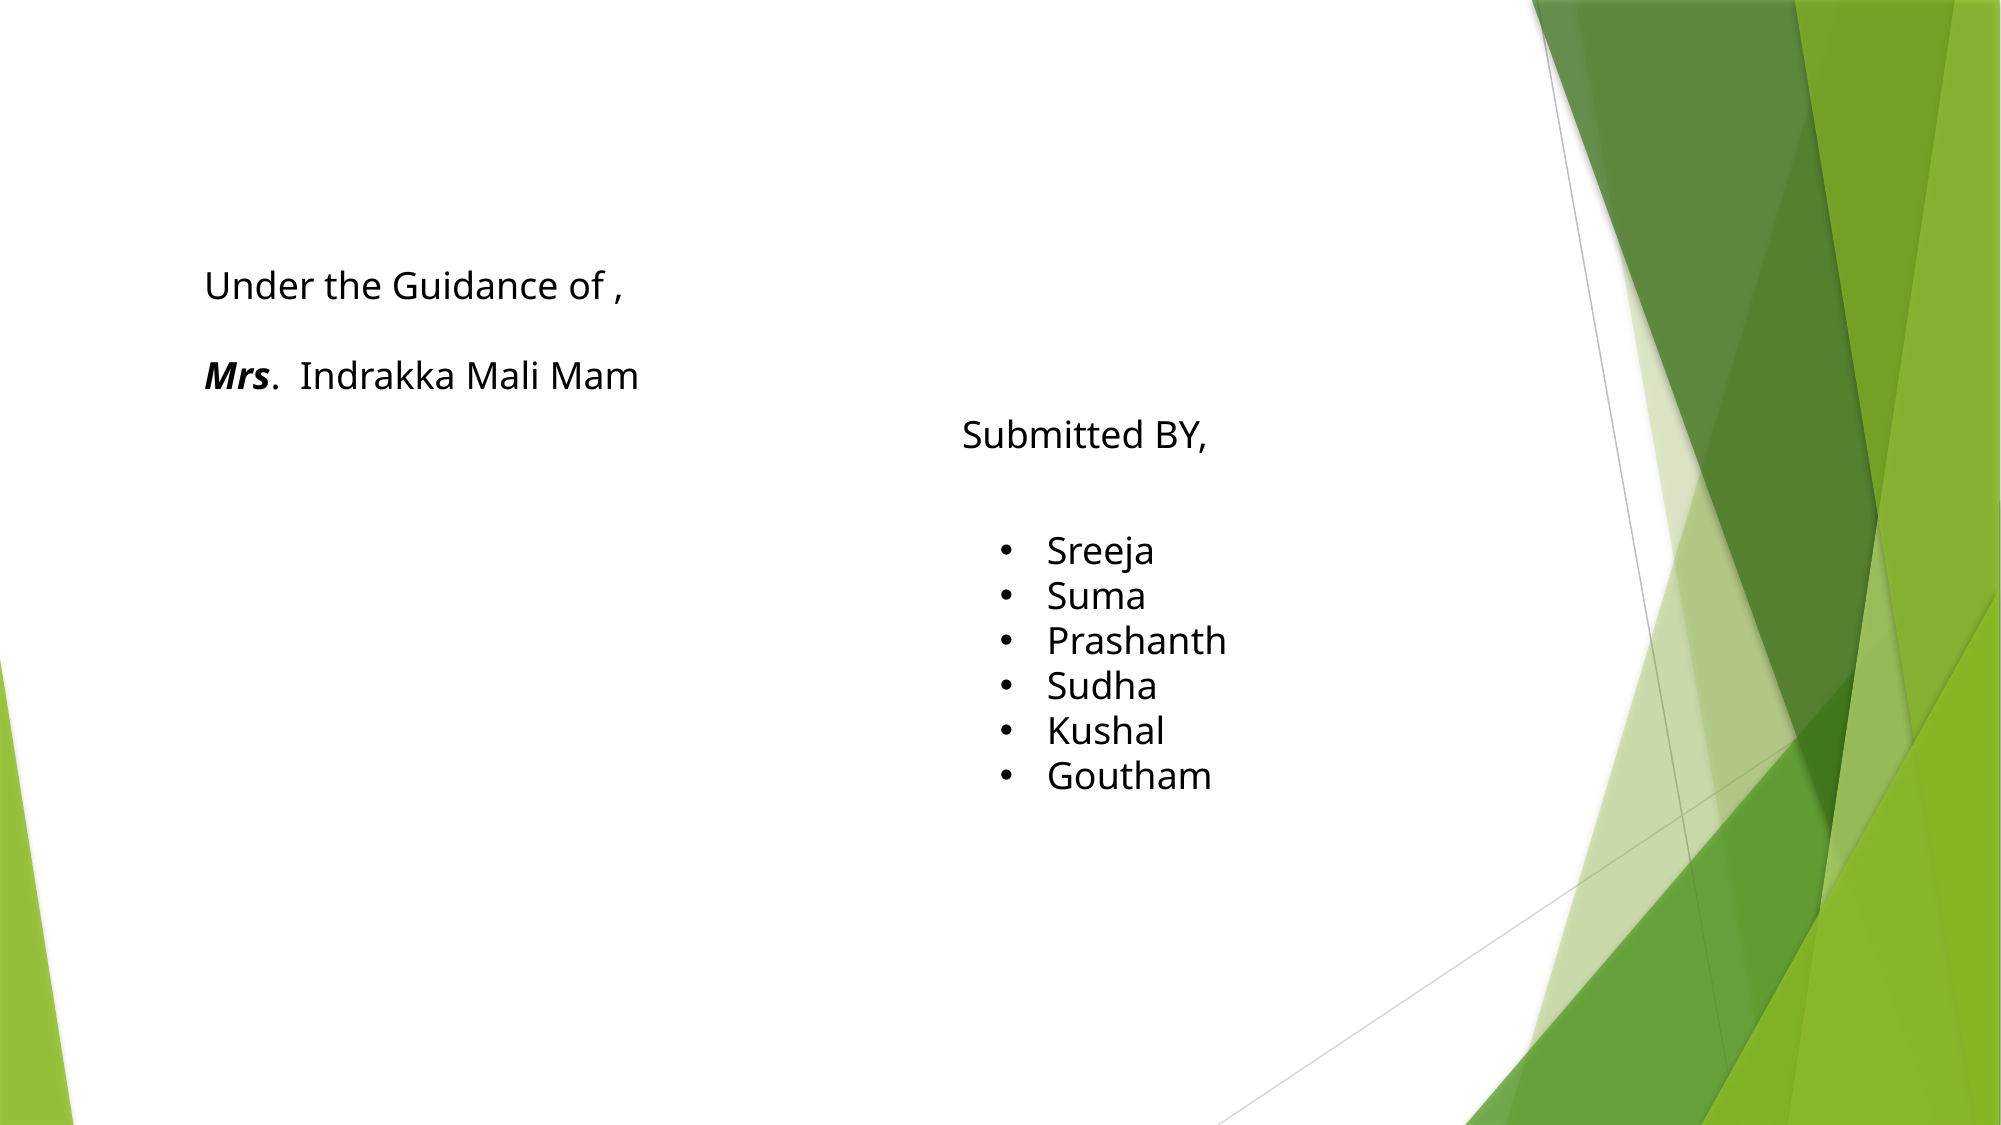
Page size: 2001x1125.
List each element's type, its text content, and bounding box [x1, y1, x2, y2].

text_box Under the Guidance of , Mrs. Indrakka Mali Mam [189, 255, 1178, 405]
text_box Submitted BY, [947, 404, 1606, 464]
text_box Sreeja Suma Prashanth Sudha Kushal Goutham [985, 519, 1578, 805]
